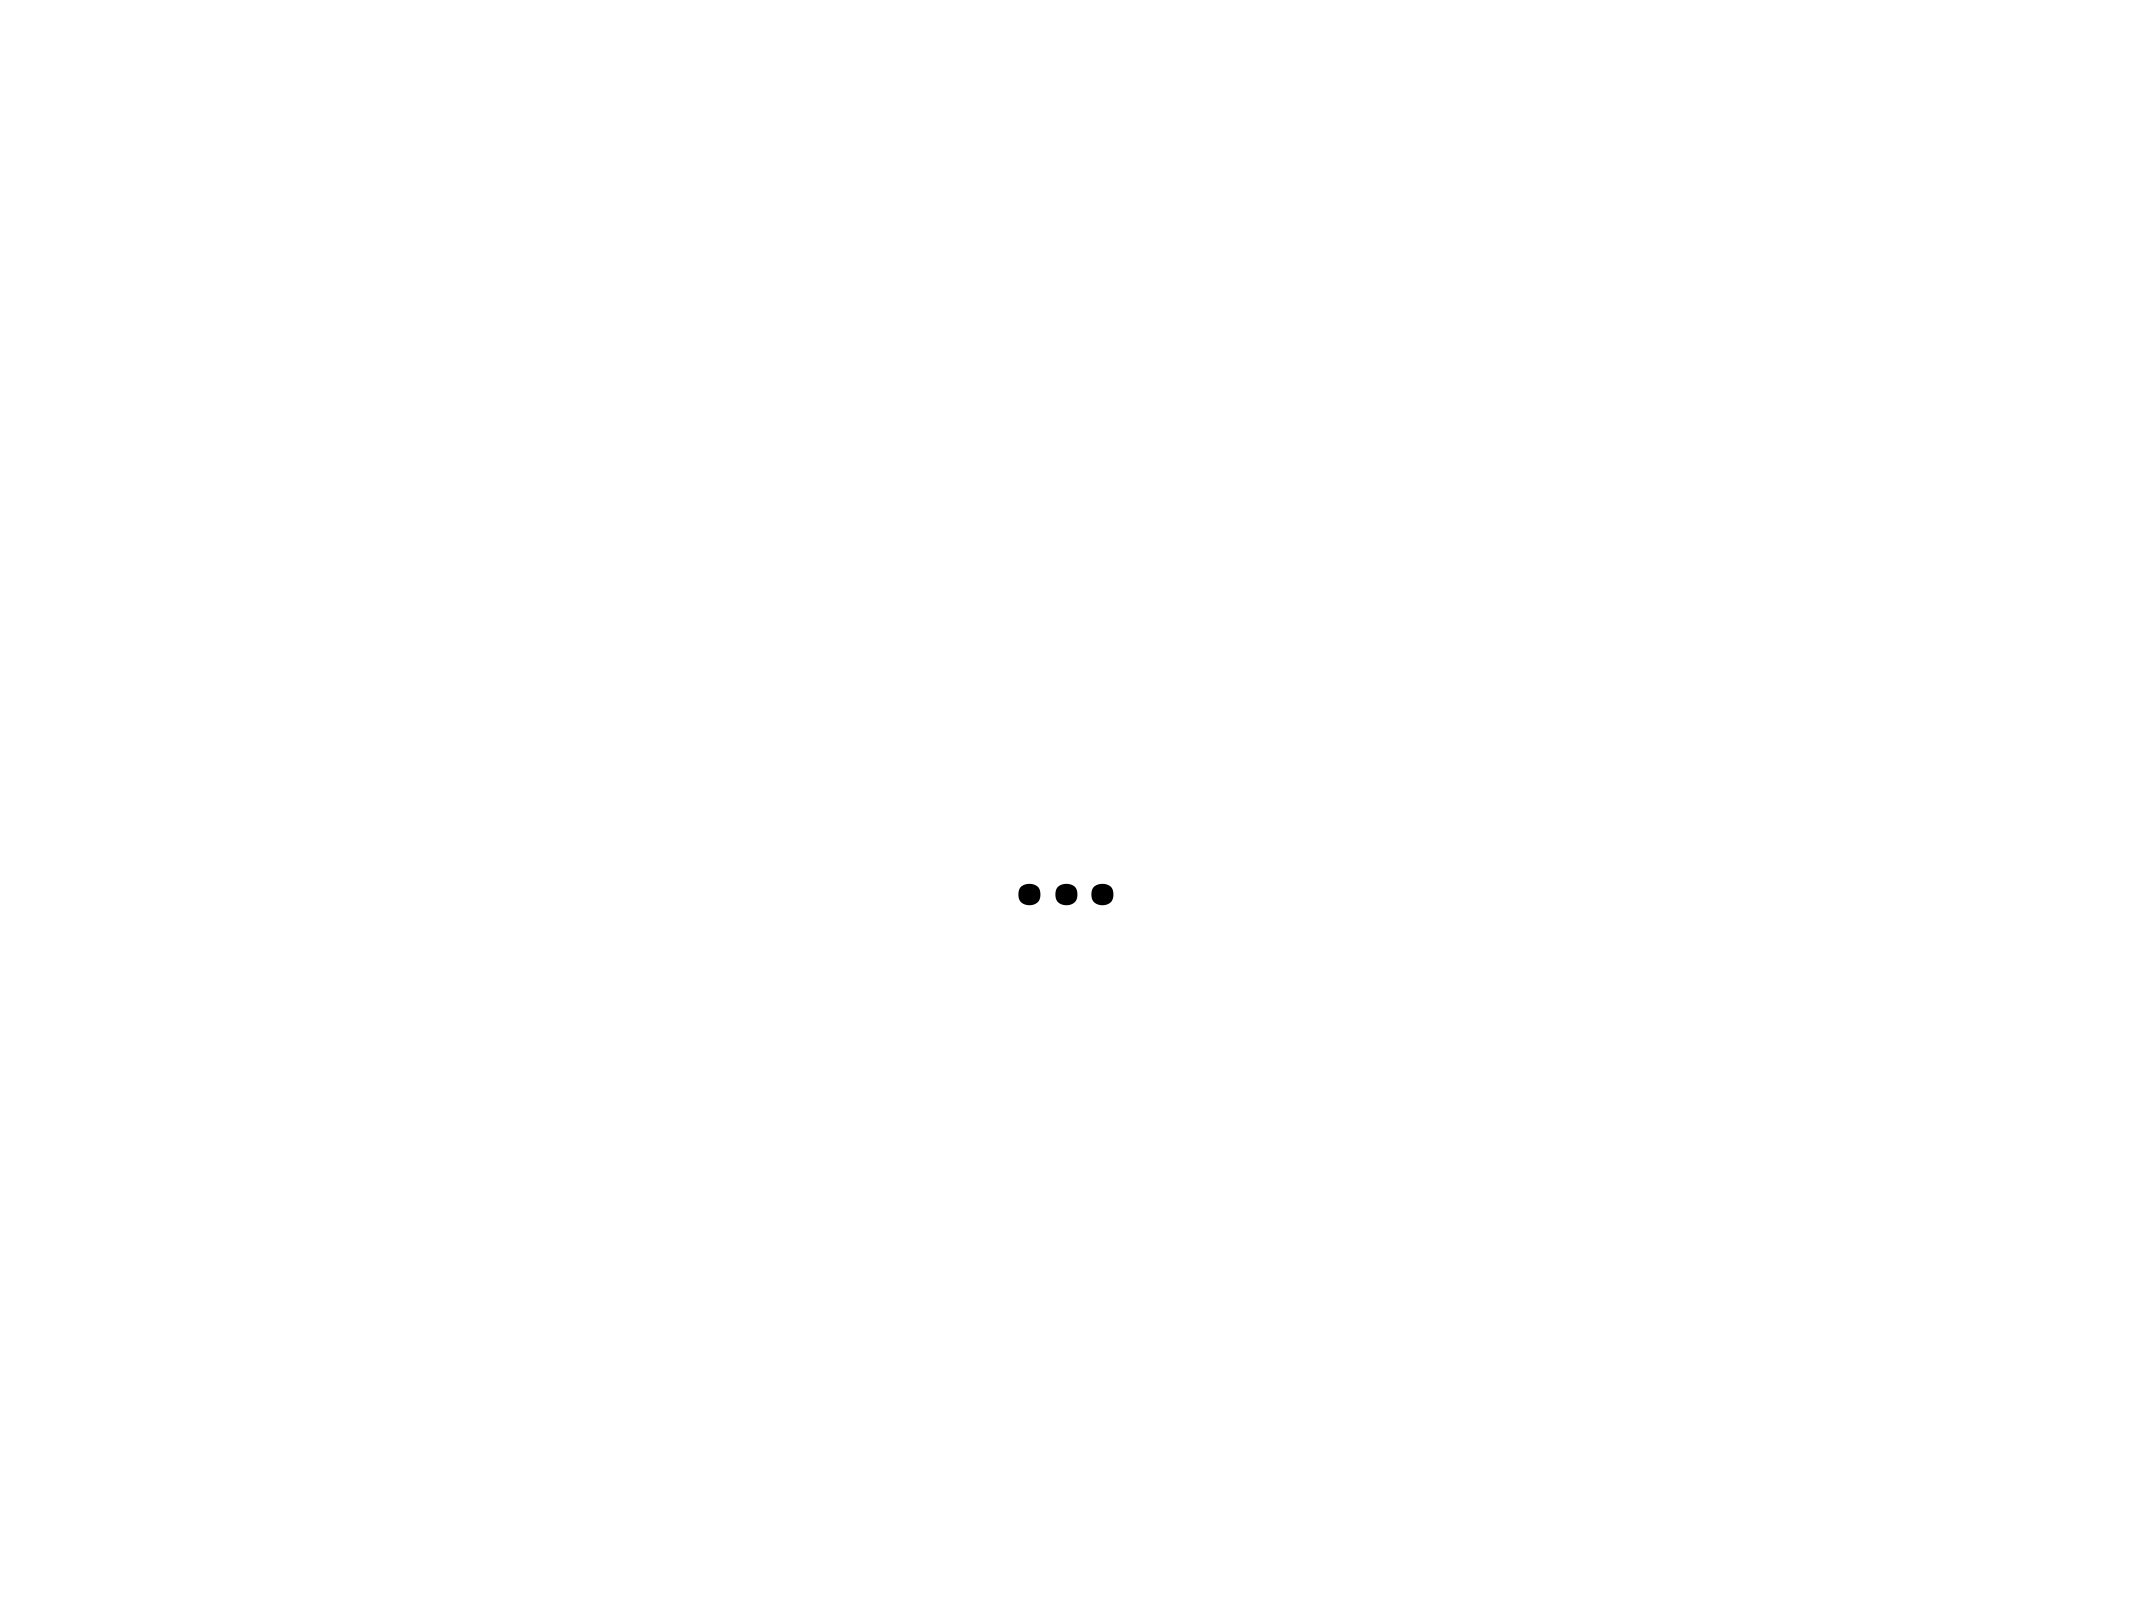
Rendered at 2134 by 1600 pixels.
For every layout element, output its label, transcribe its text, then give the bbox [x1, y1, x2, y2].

list ··· [155, 326, 1978, 1274]
